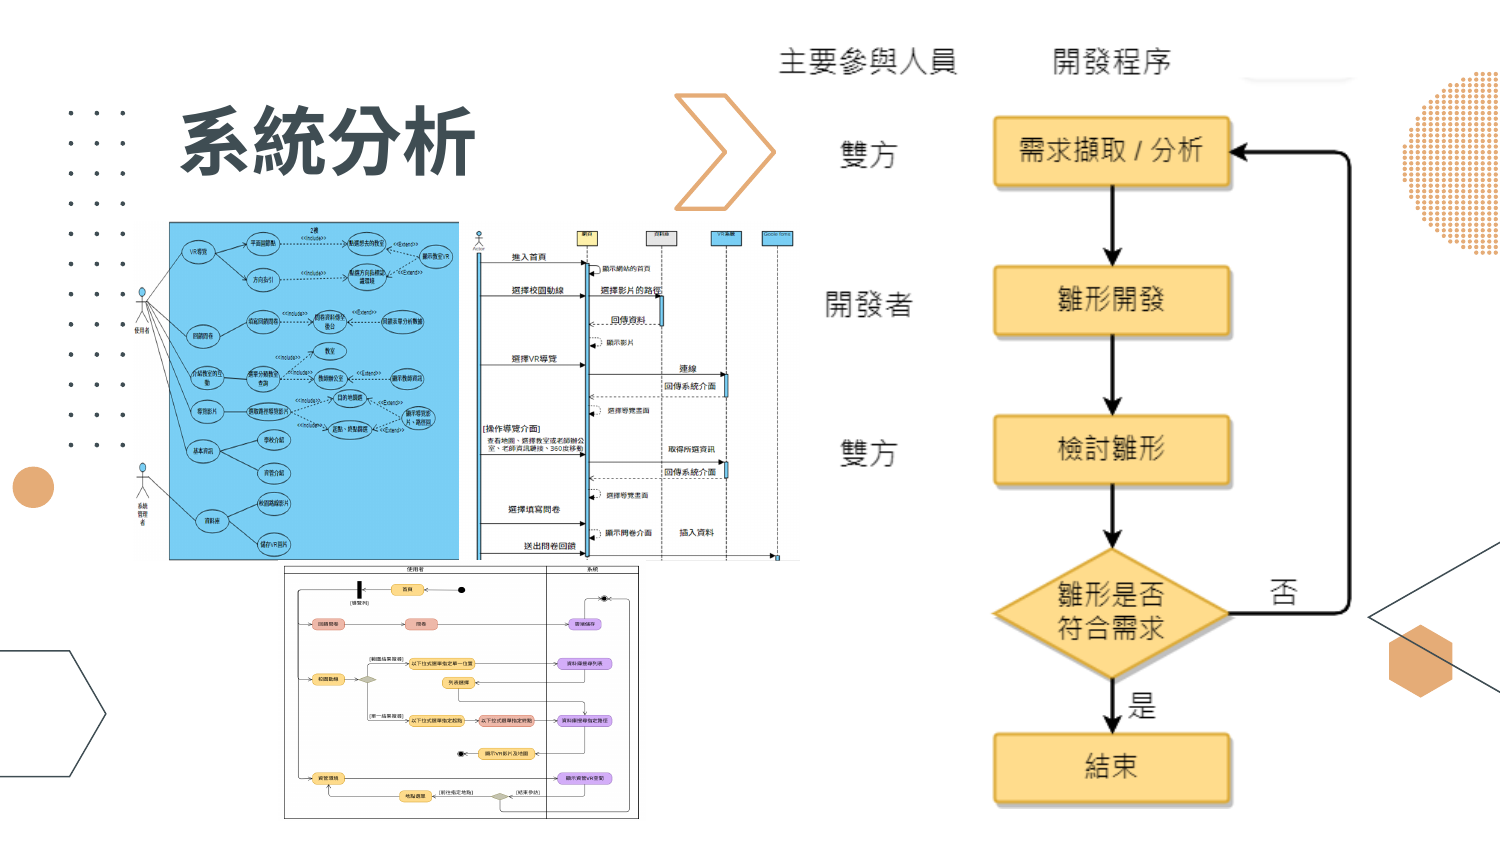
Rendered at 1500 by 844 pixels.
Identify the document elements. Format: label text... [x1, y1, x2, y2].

text_box 系統分析 [162, 79, 762, 193]
text_box [674, 93, 769, 211]
picture [133, 34, 1364, 822]
